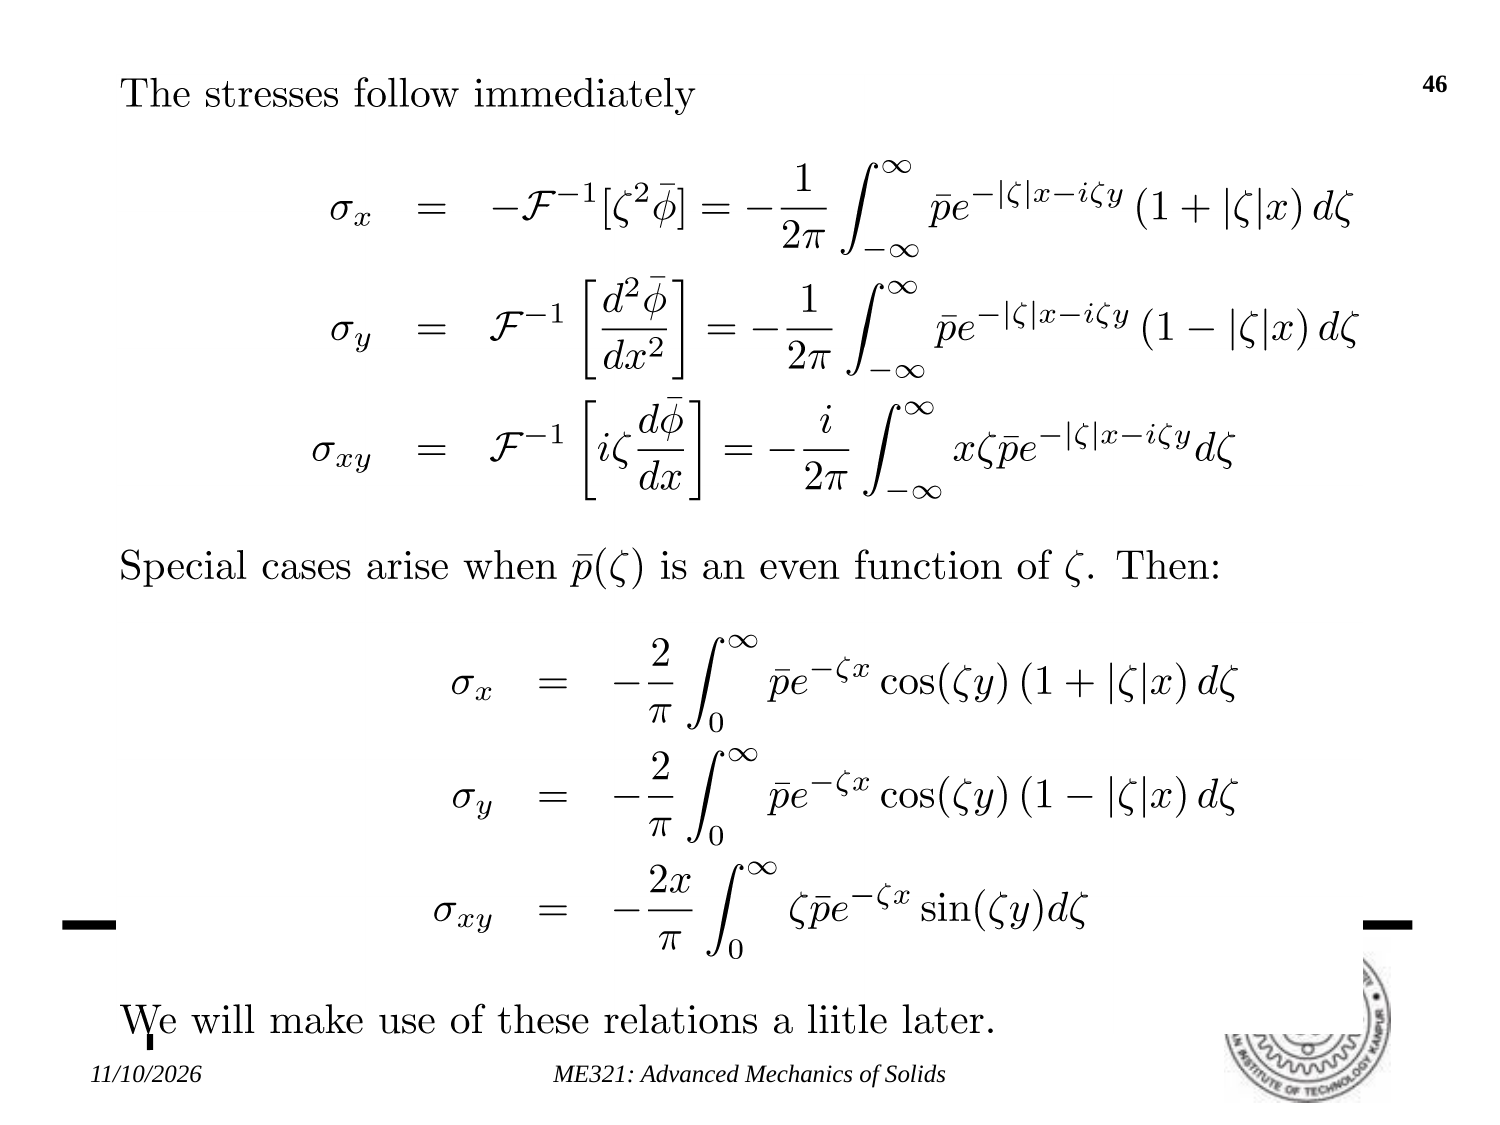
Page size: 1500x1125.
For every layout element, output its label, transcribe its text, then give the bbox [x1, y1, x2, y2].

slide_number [75, 1042, 425, 1103]
footer ME321: Advanced Mechanics of Solids [512, 1043, 988, 1103]
slide_number 46 [1387, 50, 1463, 116]
picture [116, 74, 1391, 1103]
